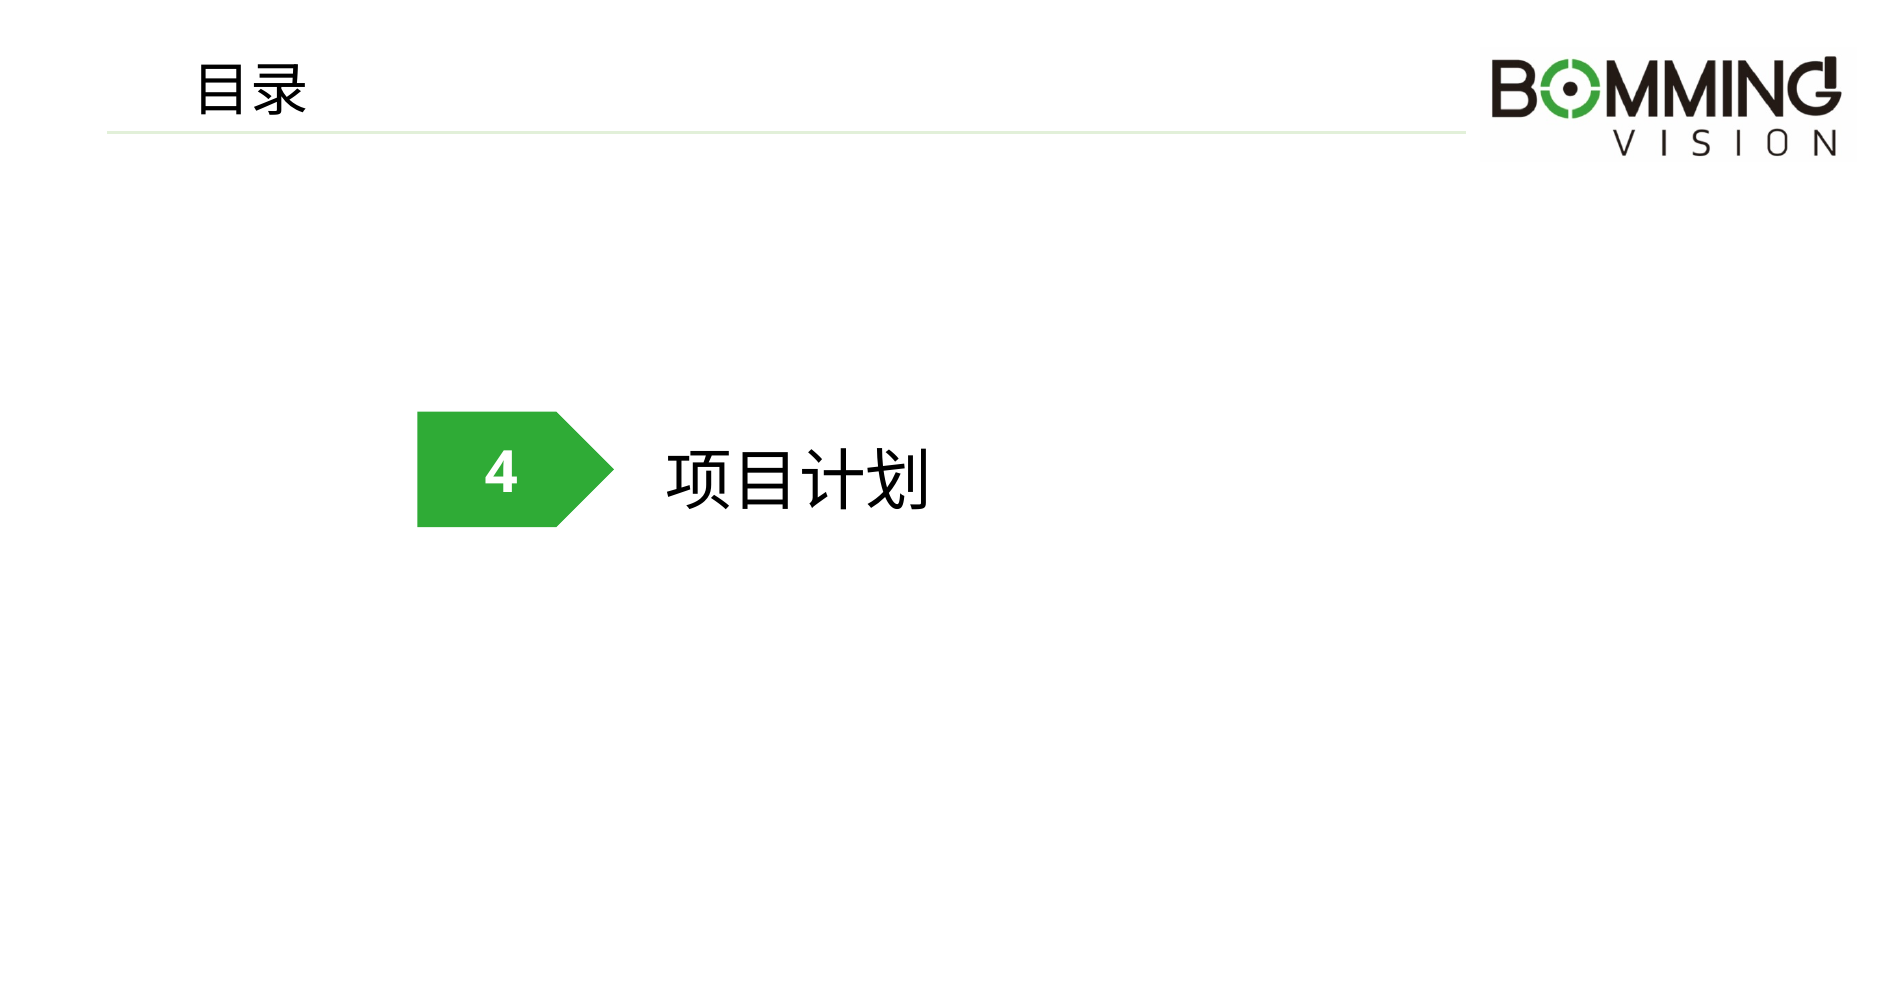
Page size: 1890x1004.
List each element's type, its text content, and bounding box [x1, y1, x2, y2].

title 目录 [177, 52, 409, 124]
picture [1480, 47, 1857, 162]
text_box 项目计划 [651, 430, 1281, 525]
text_box 4 [417, 411, 614, 528]
